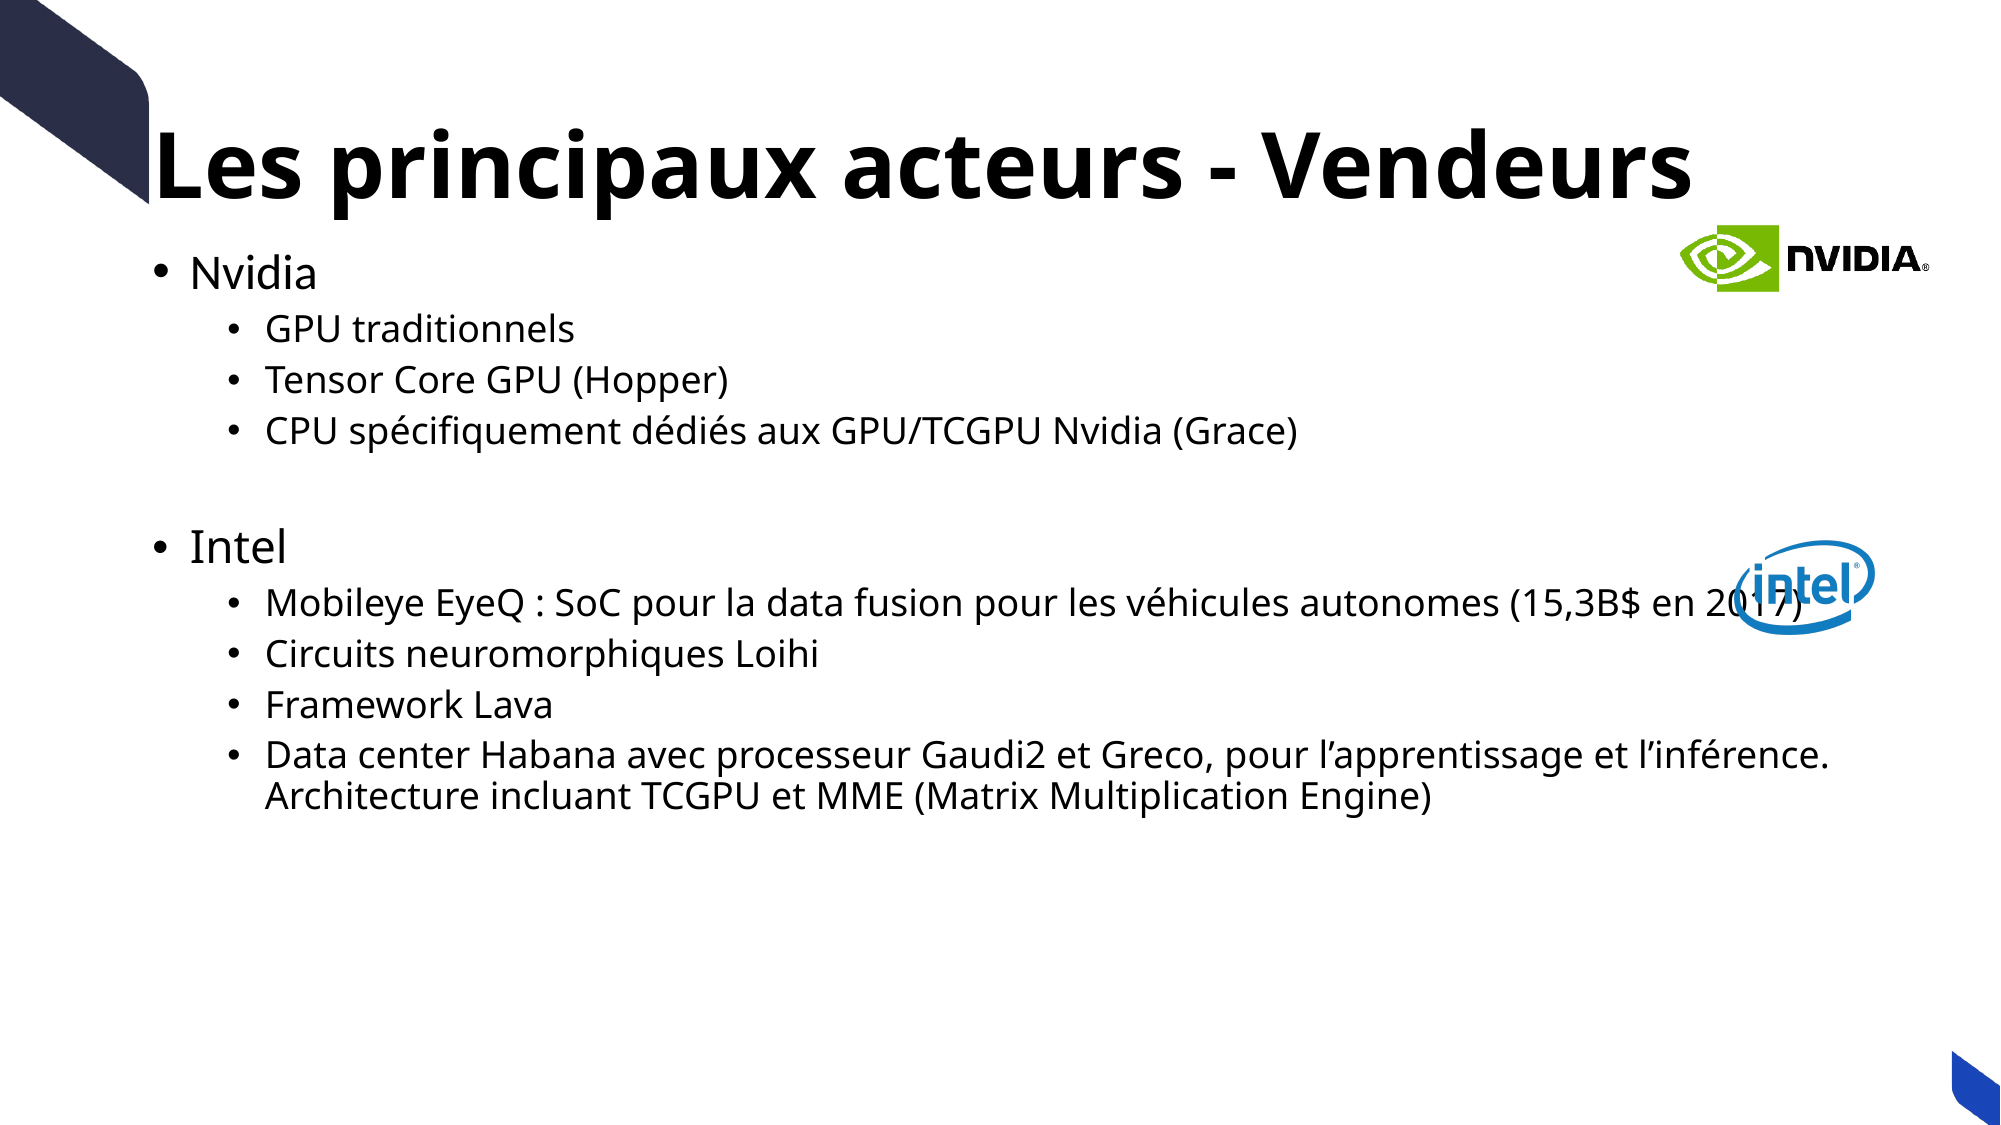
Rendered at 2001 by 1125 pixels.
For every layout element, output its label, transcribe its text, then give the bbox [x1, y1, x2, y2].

picture [1951, 1040, 2000, 1125]
picture [0, 0, 180, 219]
picture [1678, 217, 1931, 296]
title Les principaux acteurs - Vendeurs [137, 59, 1863, 238]
text_box Nvidia GPU traditionnels Tensor Core GPU (Hopper) CPU spécifiquement dédiés aux GPU/TCGPU Nvidia (Grace) Intel Mobileye EyeQ : SoC pour la data fusion pour les véhicules autonomes (15,3B$ en 2017) Circuits neuromorphiques Loihi Framework Lava Data center Habana avec processeur Gaudi2 et Greco, pour l’apprentissage et l’inférence. Architecture incluant TCGPU et MME (Matrix Multiplication Engine) [137, 238, 1863, 1096]
picture [1734, 540, 1875, 635]
